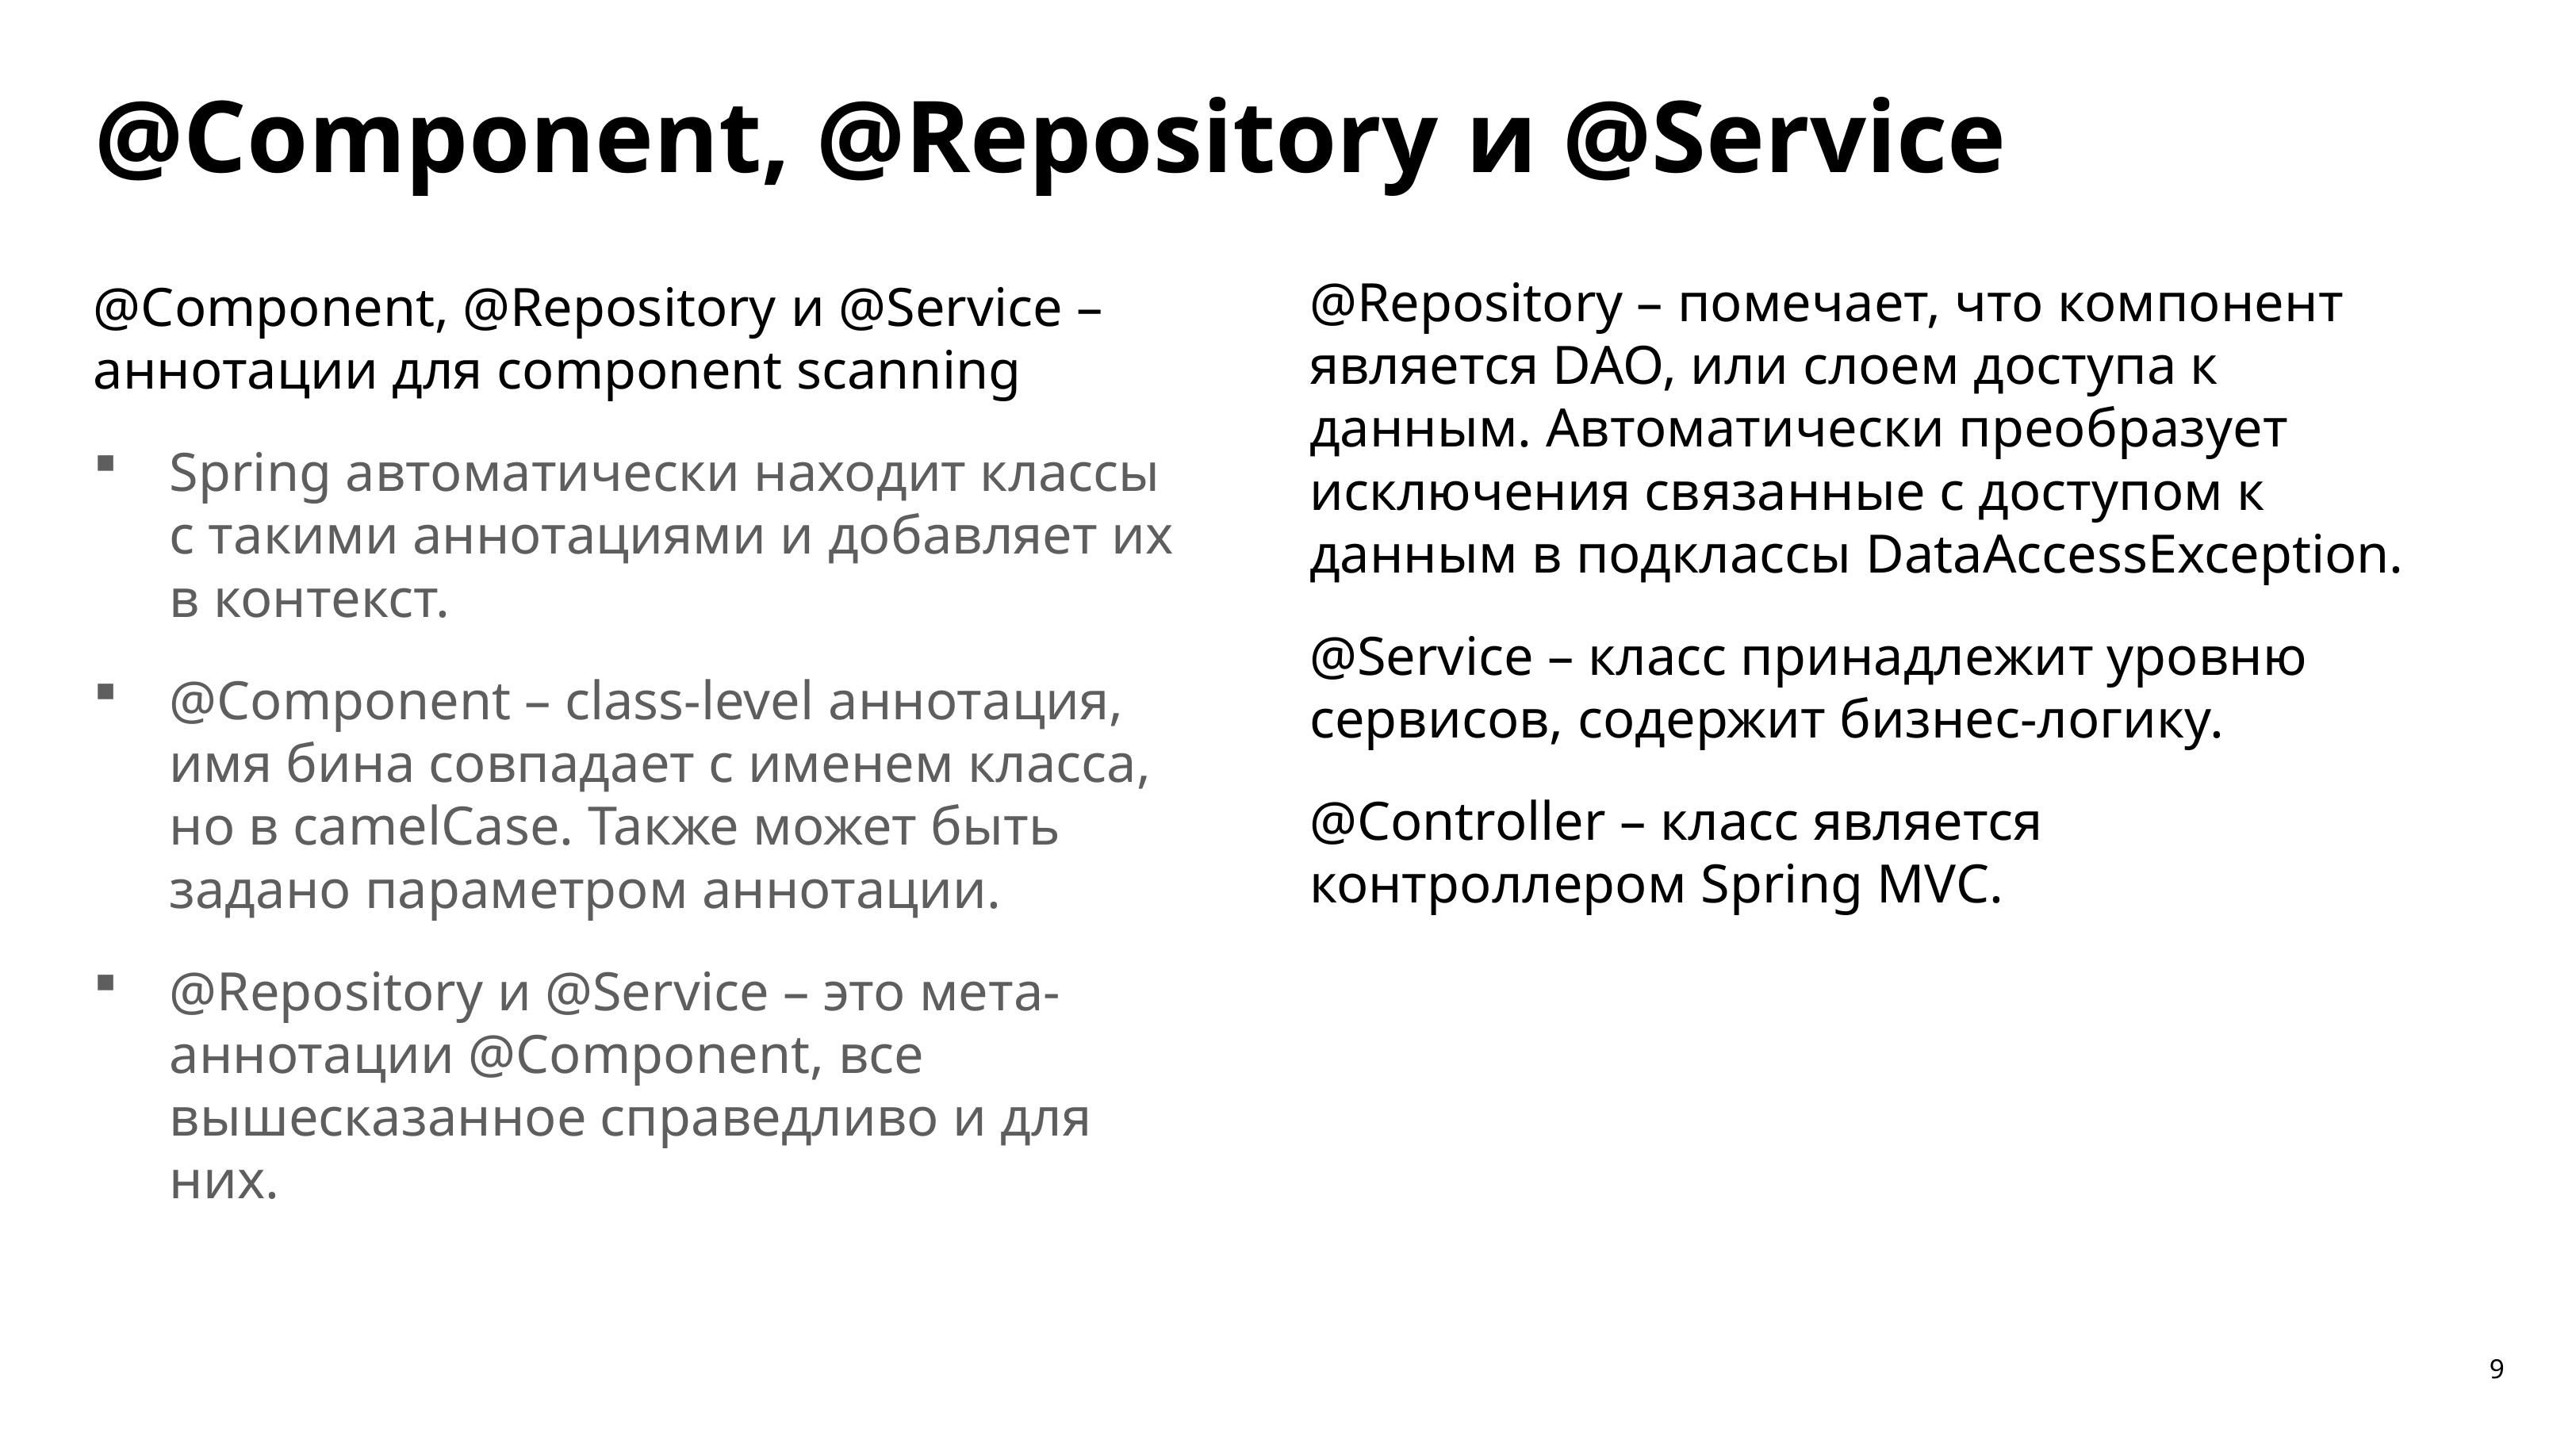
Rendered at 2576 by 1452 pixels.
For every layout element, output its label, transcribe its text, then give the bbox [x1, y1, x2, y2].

text_box @Component, @Repository и @Service [93, 73, 2141, 193]
text_box @Component, @Repository и @Service – аннотации для component scanning Spring автоматически находит классы с такими аннотациями и добавляет их в контекст. @Component – class-level аннотация, имя бина совпадает с именем класса, но в camelCase. Также может быть задано параметром аннотации. @Repository и @Service – это мета-аннотации @Component, все вышесказанное справедливо и для них. [93, 274, 1191, 1216]
slide_number 9 [2377, 1342, 2517, 1398]
text_box @Repository – помечает, что компонент является DAO, или слоем доступа к данным. Автоматически преобразует исключения связанные с доступом к данным в подклассы DataAccessException. @Service – класс принадлежит уровню сервисов, содержит бизнес-логику. @Controller – класс является контроллером Spring MVC. [1309, 269, 2409, 1289]
